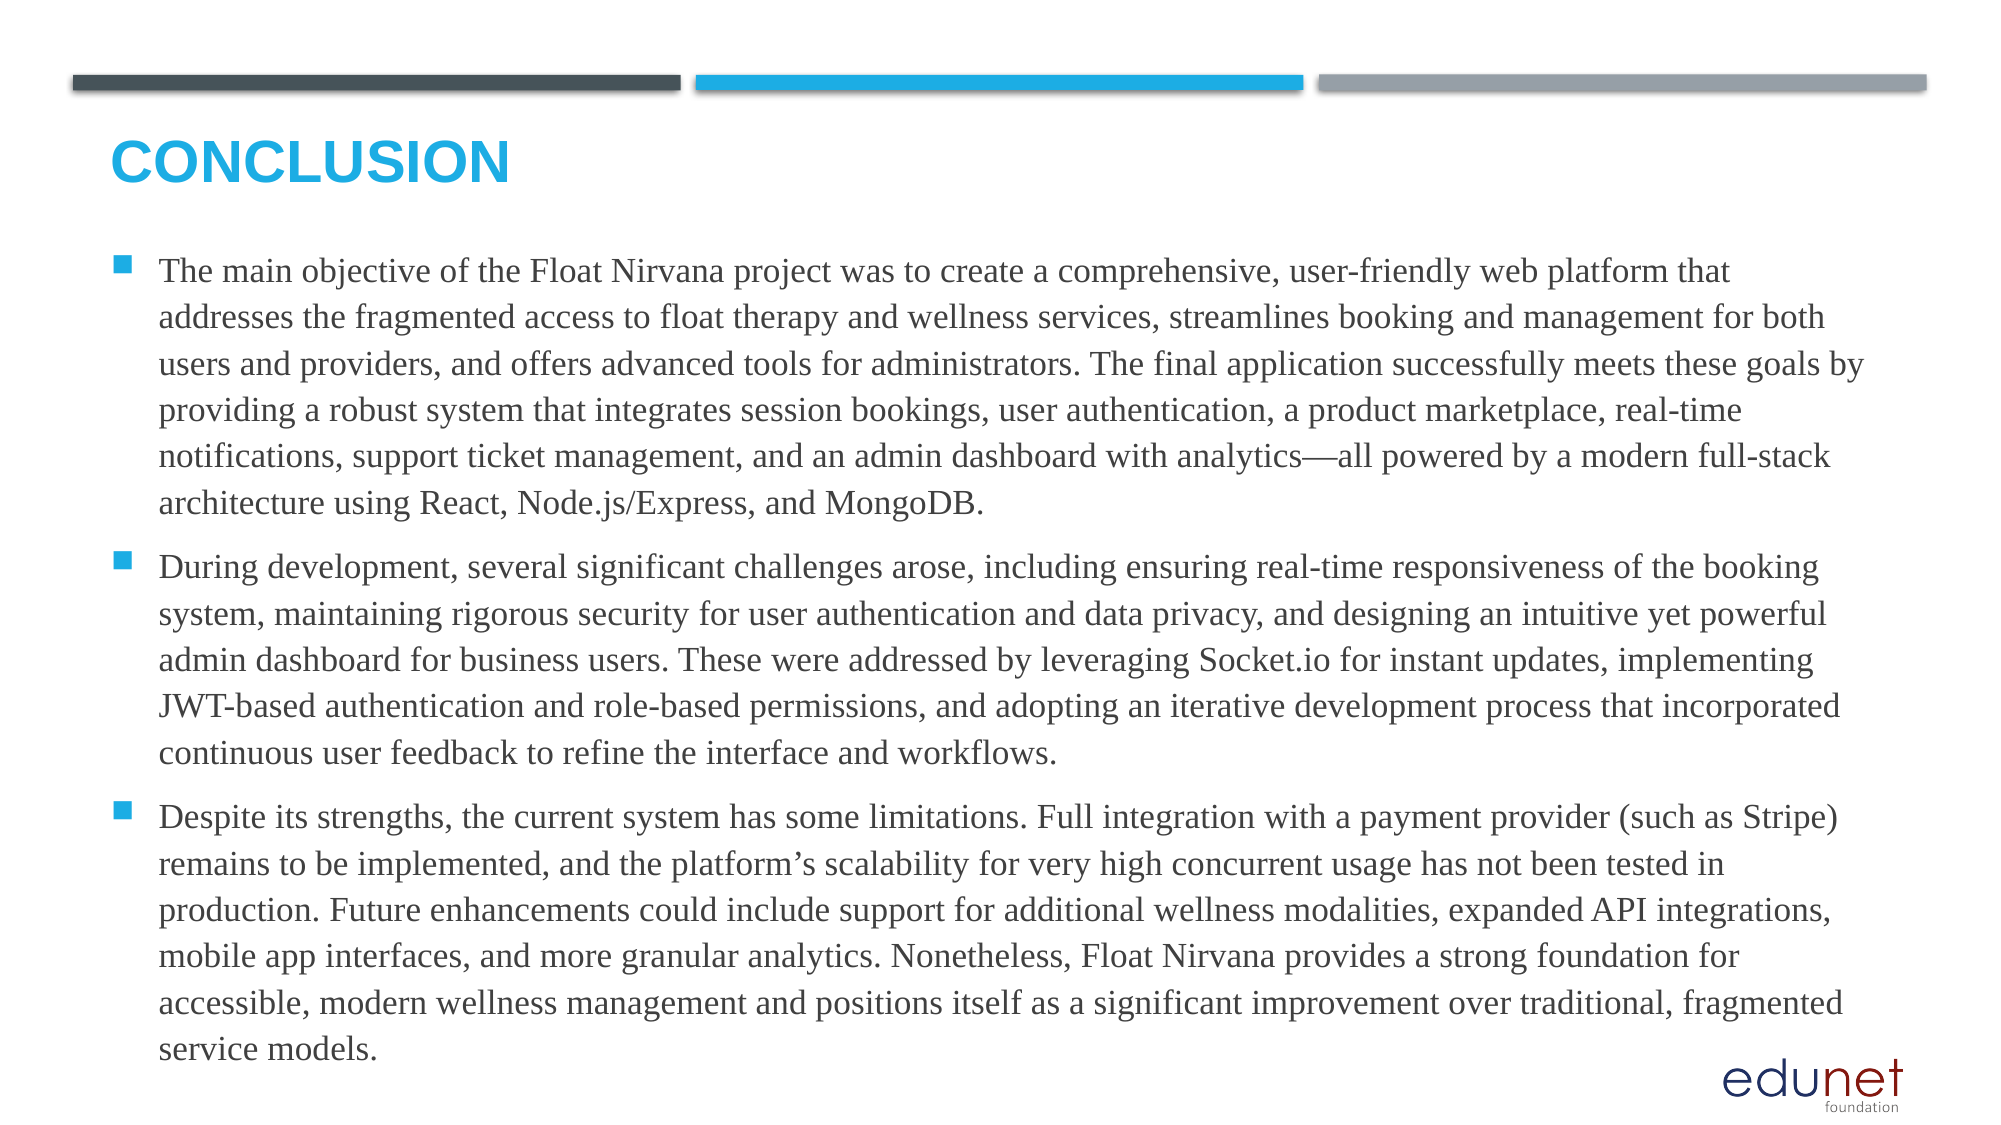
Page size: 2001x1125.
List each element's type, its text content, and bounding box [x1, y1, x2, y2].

title Conclusion [95, 115, 1905, 203]
list The main objective of the Float Nirvana project was to create a comprehensive, user-friendly web platform that addresses the fragmented access to float therapy and wellness services, streamlines booking and management for both users and providers, and offers advanced tools for administrators. The final application successfully meets these goals by providing a robust system that integrates session bookings, user authentication, a product marketplace, real-time notifications, support ticket management, and an admin dashboard with analytics—all powered by a modern full-stack architecture using React, Node.js/Express, and MongoDB. During development, several significant challenges arose, including ensuring real-time responsiveness of the booking system, maintaining rigorous security for user authentication and data privacy, and designing an intuitive yet powerful admin dashboard for business users. These were addressed by leveraging Socket.io for instant updates, implementing JWT-based authentication and role-based permissions, and adopting an iterative development process that incorporated continuous user feedback to refine the interface and workflows. Despite its strengths, the current system has some limitations. Full integration with a payment provider (such as Stripe) remains to be implemented, and the platform’s scalability for very high concurrent usage has not been tested in production. Future enhancements could include support for additional wellness modalities, expanded API integrations, mobile app interfaces, and more granular analytics. Nonetheless, Float Nirvana provides a strong foundation for accessible, modern wellness management and positions itself as a significant improvement over traditional, fragmented service models. [95, 235, 1891, 1080]
picture [1719, 1056, 1905, 1116]
